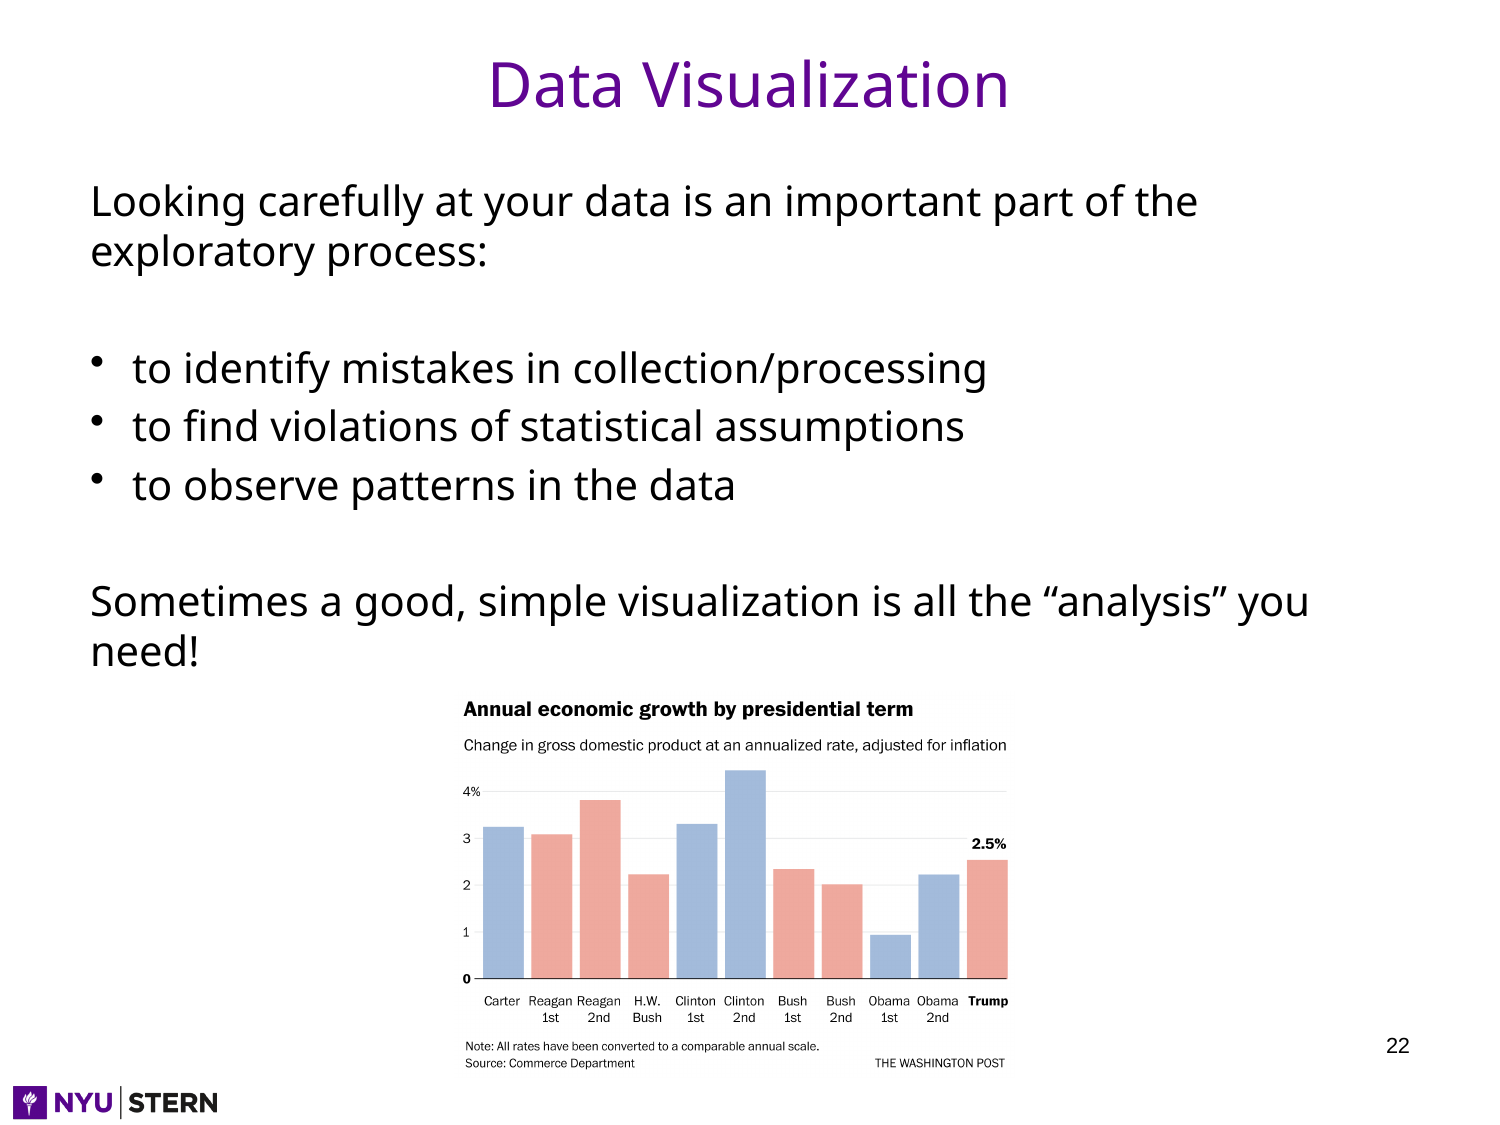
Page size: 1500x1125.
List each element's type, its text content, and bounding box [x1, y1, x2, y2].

picture [0, 1038, 230, 1125]
title Data Visualization [75, 22, 1425, 142]
list Looking carefully at your data is an important part of the exploratory process: to identify mistakes in collection/processing to find violations of statistical assumptions to observe patterns in the data Sometimes a good, simple visualization is all the “analysis” you need! [75, 167, 1425, 958]
slide_number 22 [1074, 1024, 1426, 1103]
picture [454, 691, 1016, 1078]
